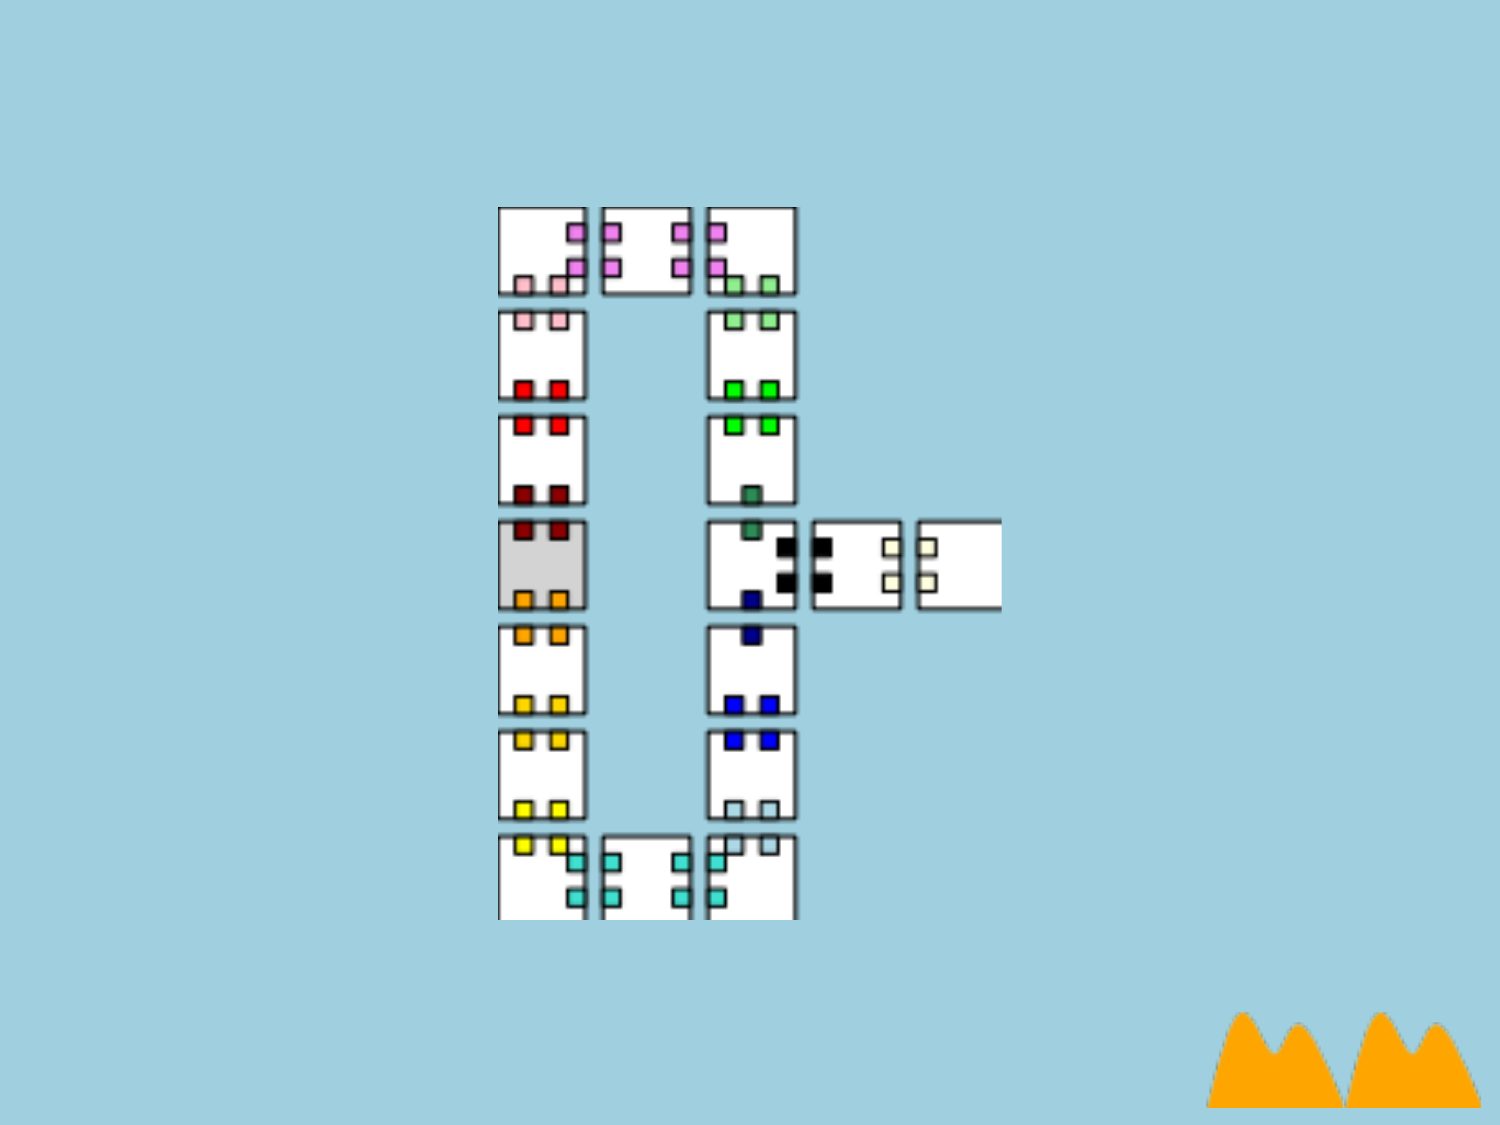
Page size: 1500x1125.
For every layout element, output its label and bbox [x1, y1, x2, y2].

text_box [1204, 1011, 1482, 1108]
picture [497, 207, 1002, 920]
